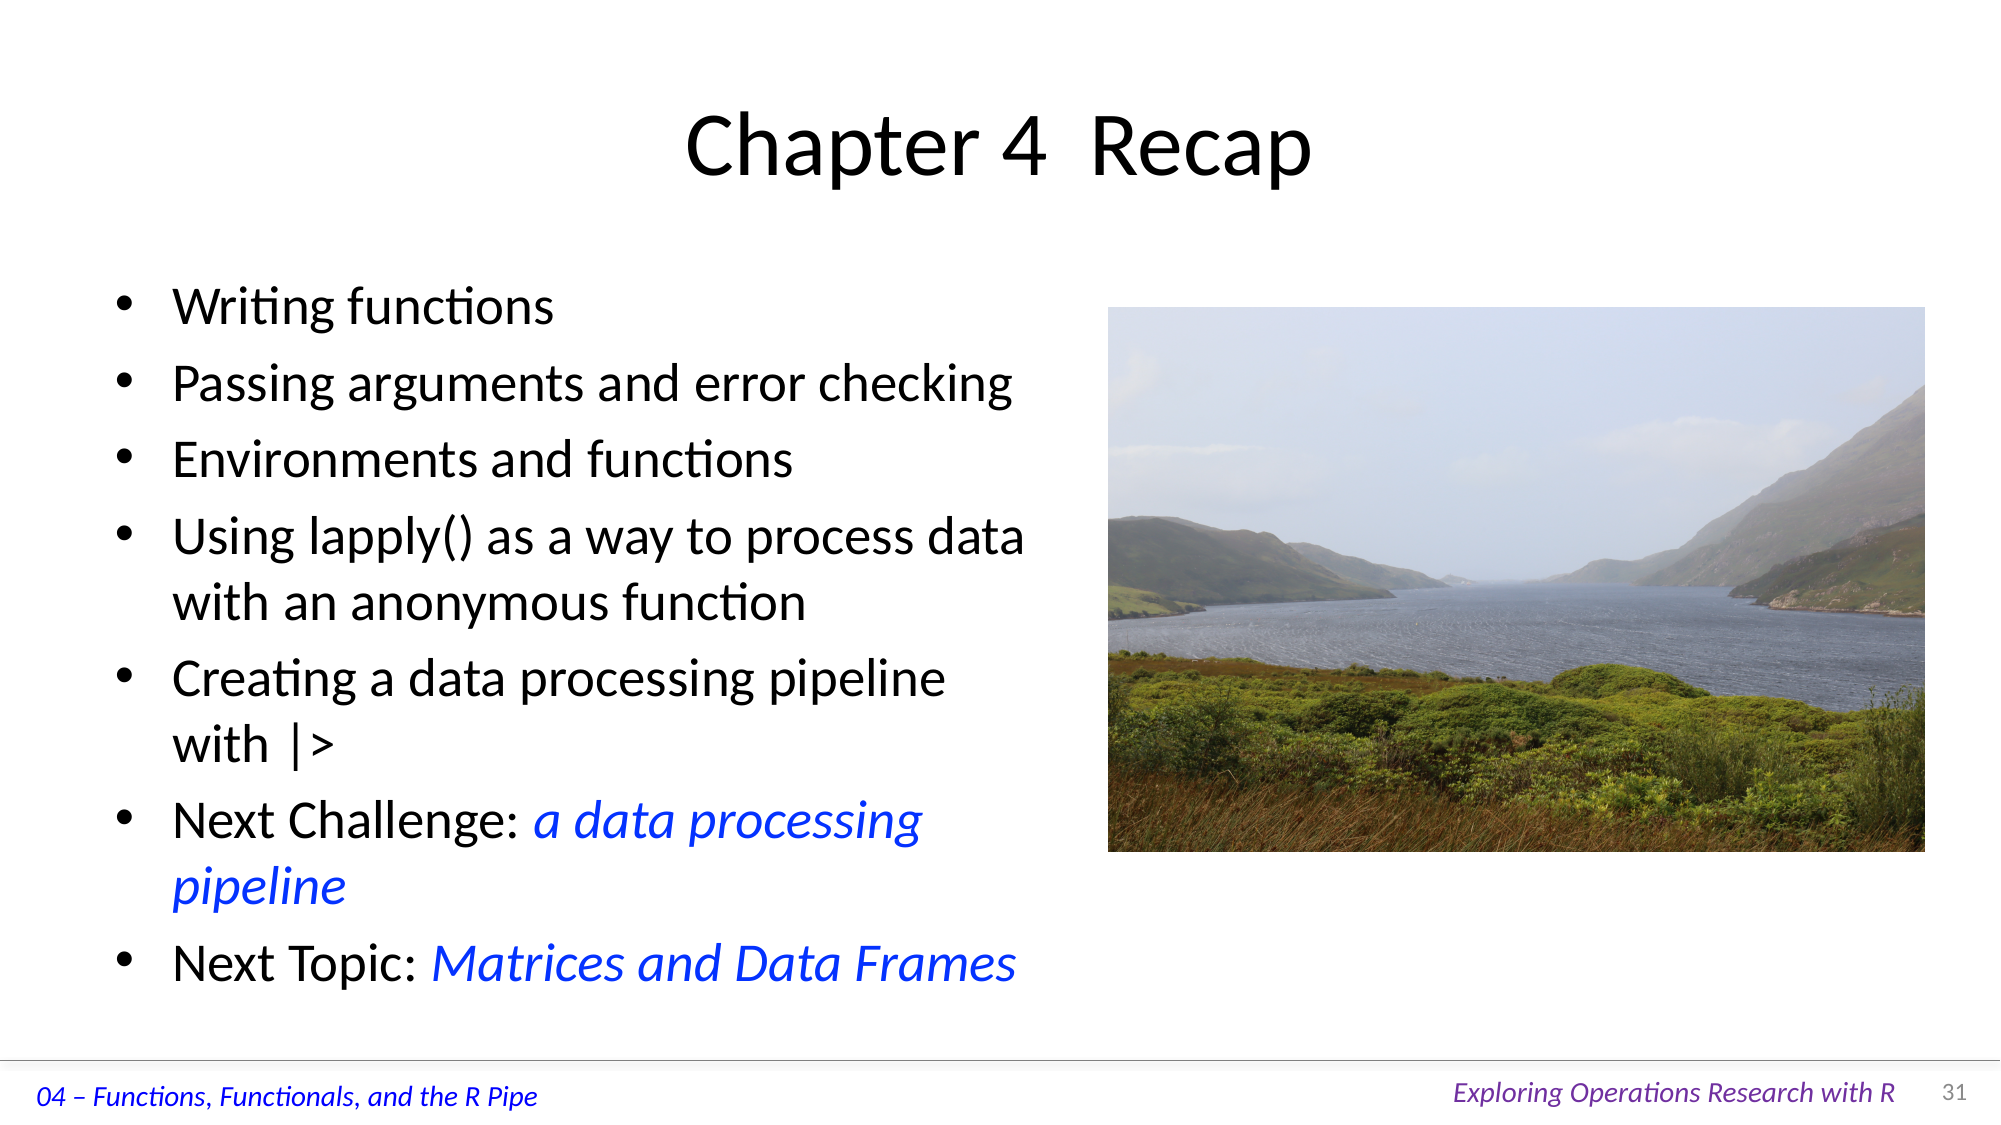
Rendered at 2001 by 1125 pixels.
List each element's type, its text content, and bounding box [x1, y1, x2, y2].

picture [1108, 307, 1925, 852]
title Chapter 4 Recap [99, 45, 1900, 233]
list Writing functions Passing arguments and error checking Environments and functions Using lapply() as a way to process data with an anonymous function Creating a data processing pipeline with |> Next Challenge: a data processing pipeline Next Topic: Matrices and Data Frames [99, 262, 1073, 1005]
slide_number 31 [1899, 1060, 1983, 1120]
